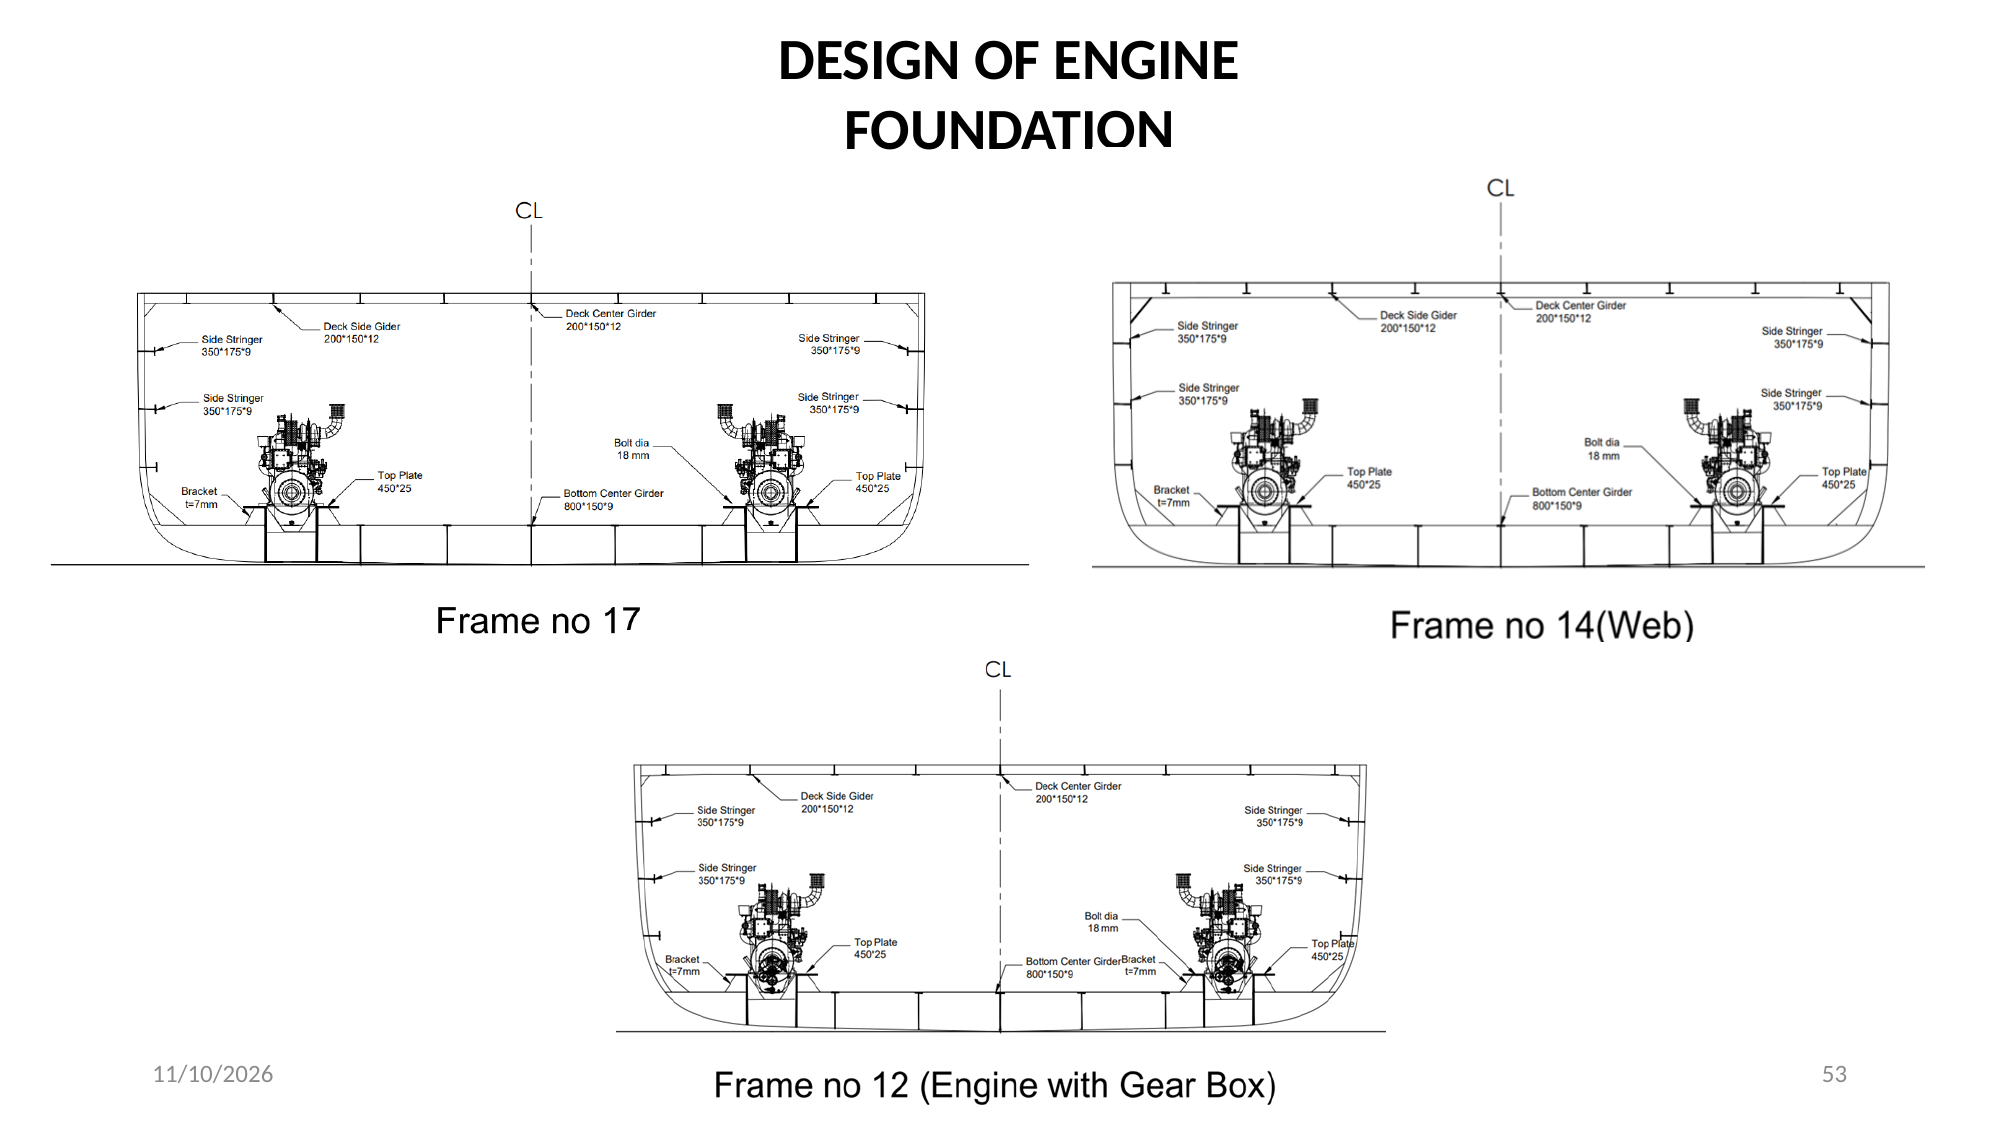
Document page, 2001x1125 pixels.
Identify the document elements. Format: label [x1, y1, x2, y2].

text_box [633, 13, 1386, 169]
slide_number [137, 1042, 588, 1103]
slide_number [1412, 1042, 1863, 1103]
picture [50, 147, 1925, 1124]
